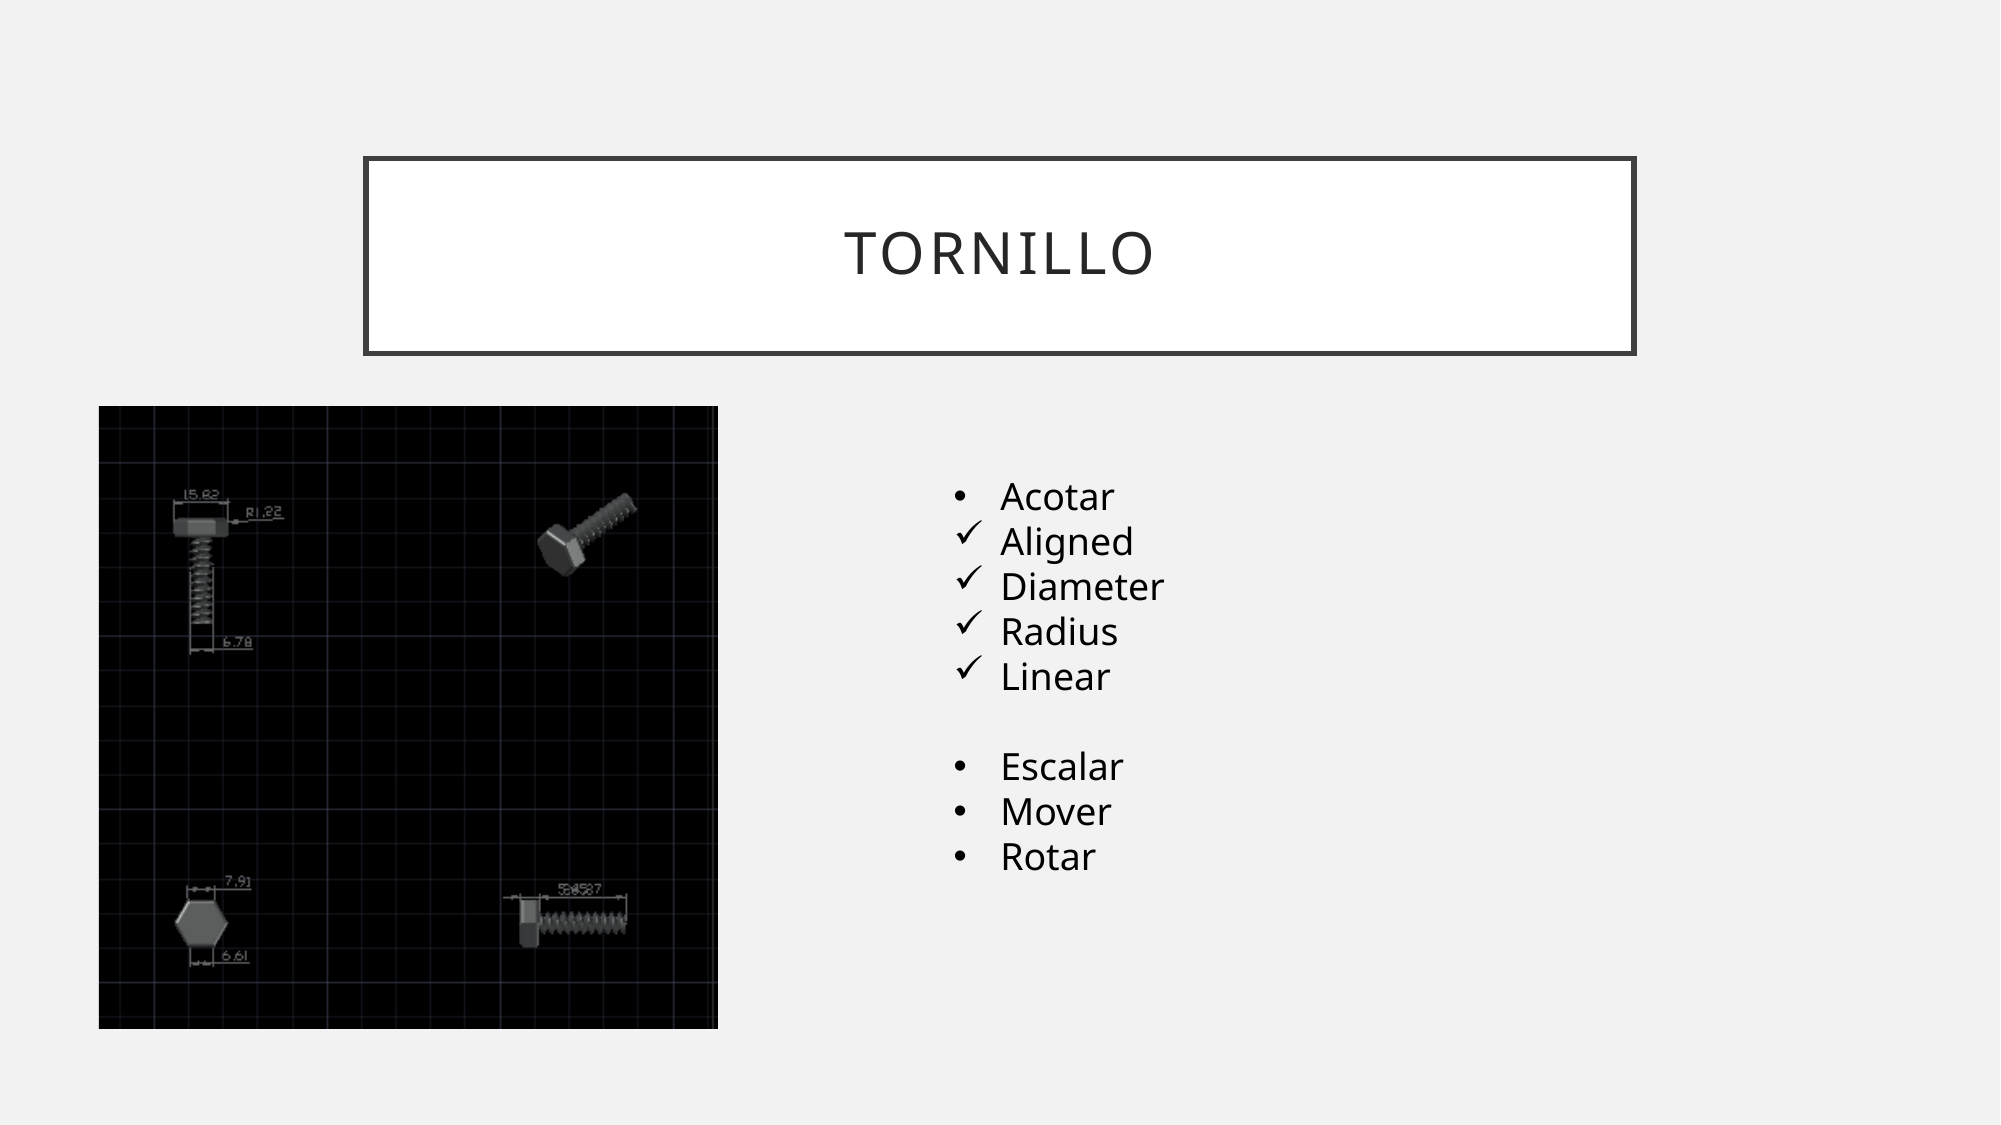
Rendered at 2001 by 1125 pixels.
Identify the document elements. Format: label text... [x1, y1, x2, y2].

title Tornillo [363, 156, 1637, 356]
picture [98, 406, 718, 1029]
text_box Acotar Aligned Diameter Radius Linear Escalar Mover Rotar [938, 465, 1666, 931]
